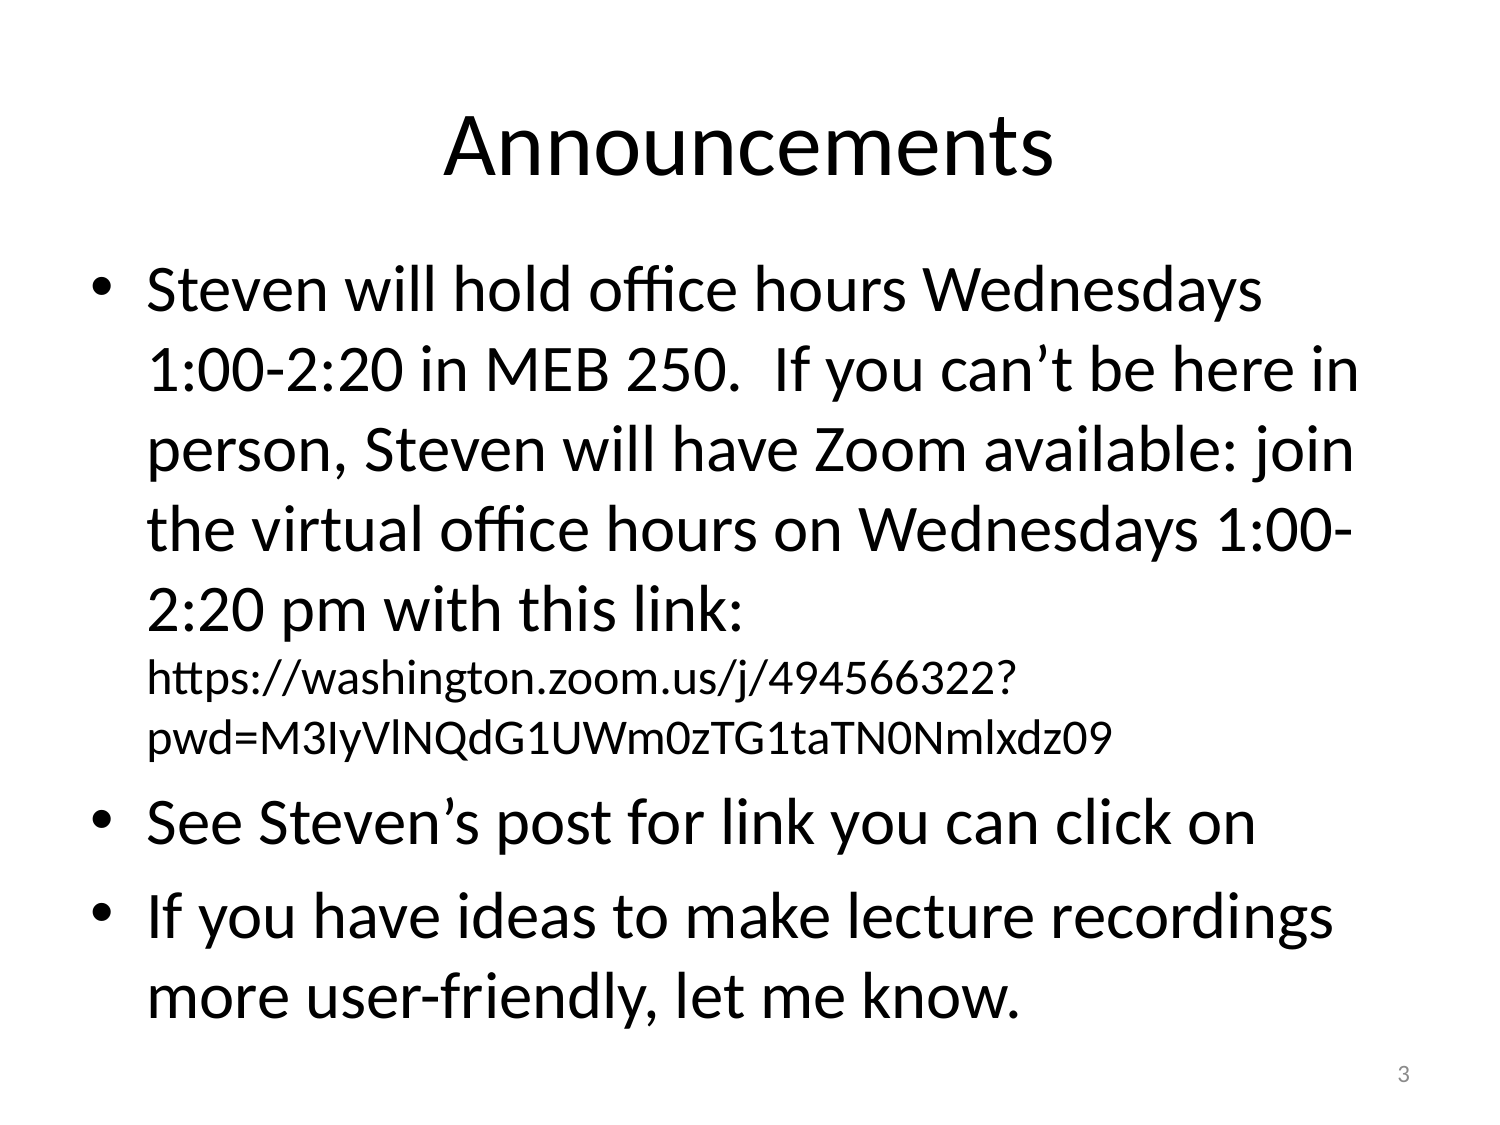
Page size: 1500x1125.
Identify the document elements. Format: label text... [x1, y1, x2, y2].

slide_number 3 [1074, 1042, 1425, 1103]
list Steven will hold office hours Wednesdays 1:00-2:20 in MEB 250. If you can’t be here in person, Steven will have Zoom available: join the virtual office hours on Wednesdays 1:00-2:20 pm with this link: https://washington.zoom.us/j/494566322?pwd=M3IyVlNQdG1UWm0zTG1taTN0Nmlxdz09 See Steven’s post for link you can click on If you have ideas to make lecture recordings more user-friendly, let me know. [74, 237, 1426, 981]
title Announcements [74, 44, 1426, 233]
